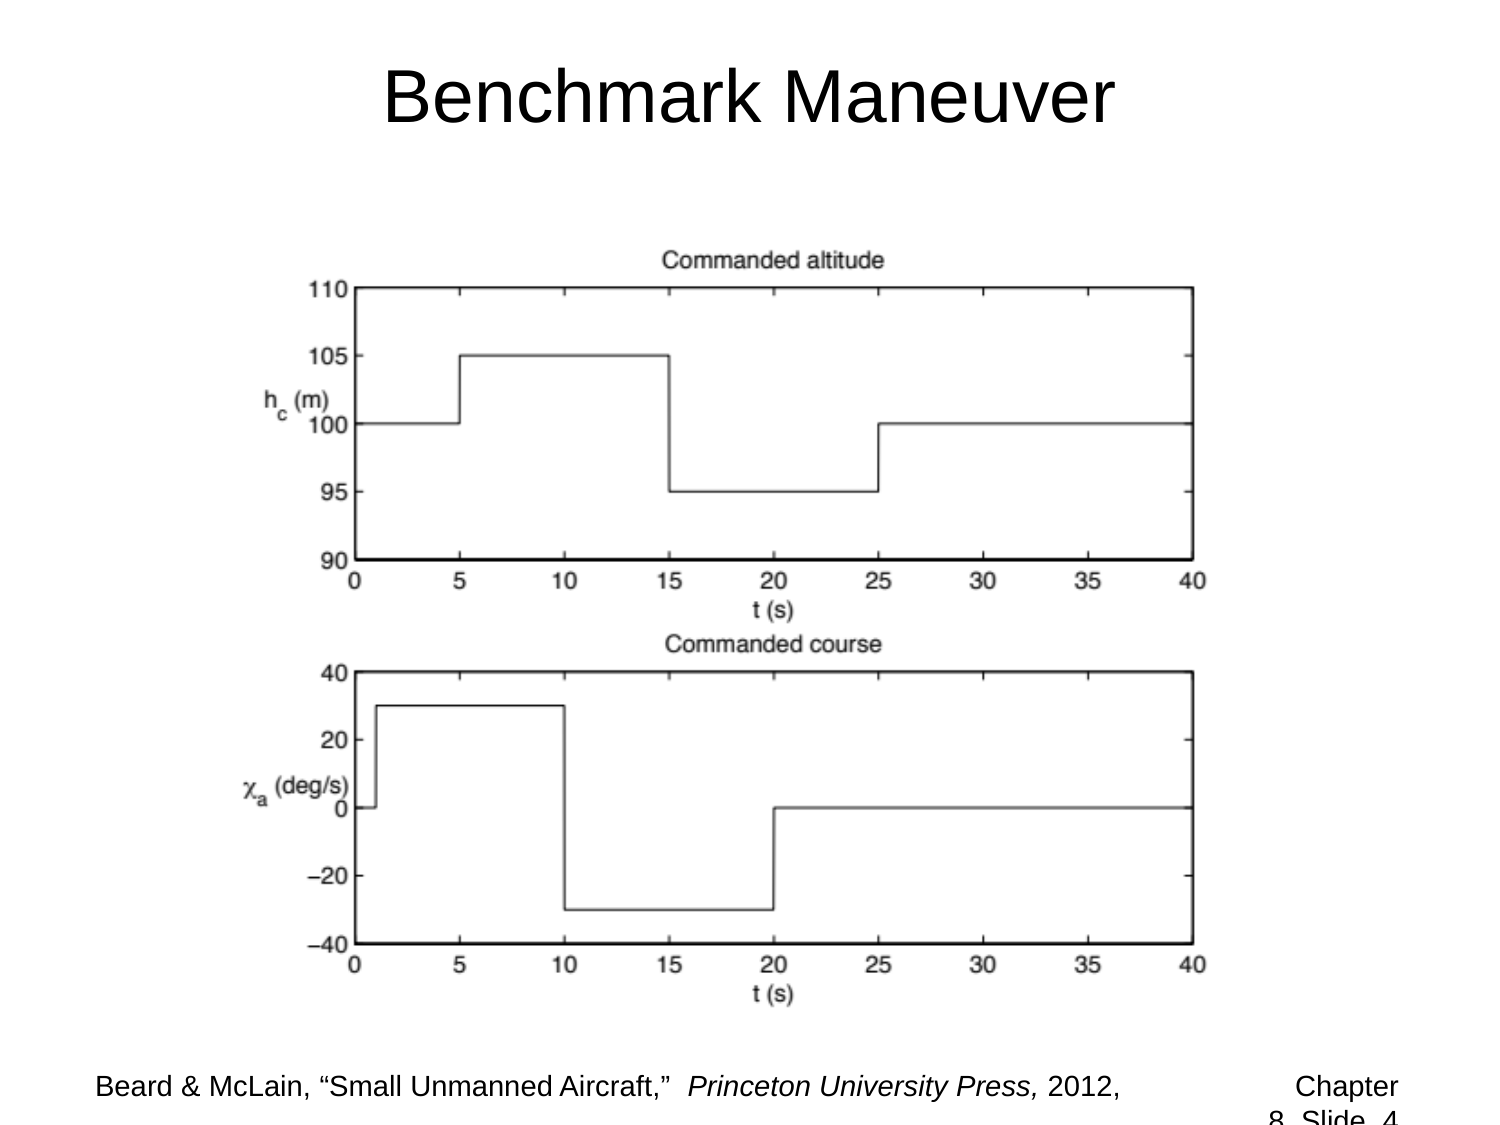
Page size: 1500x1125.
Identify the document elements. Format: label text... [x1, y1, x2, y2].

title Benchmark Maneuver [74, 32, 1426, 153]
picture [215, 226, 1292, 1037]
